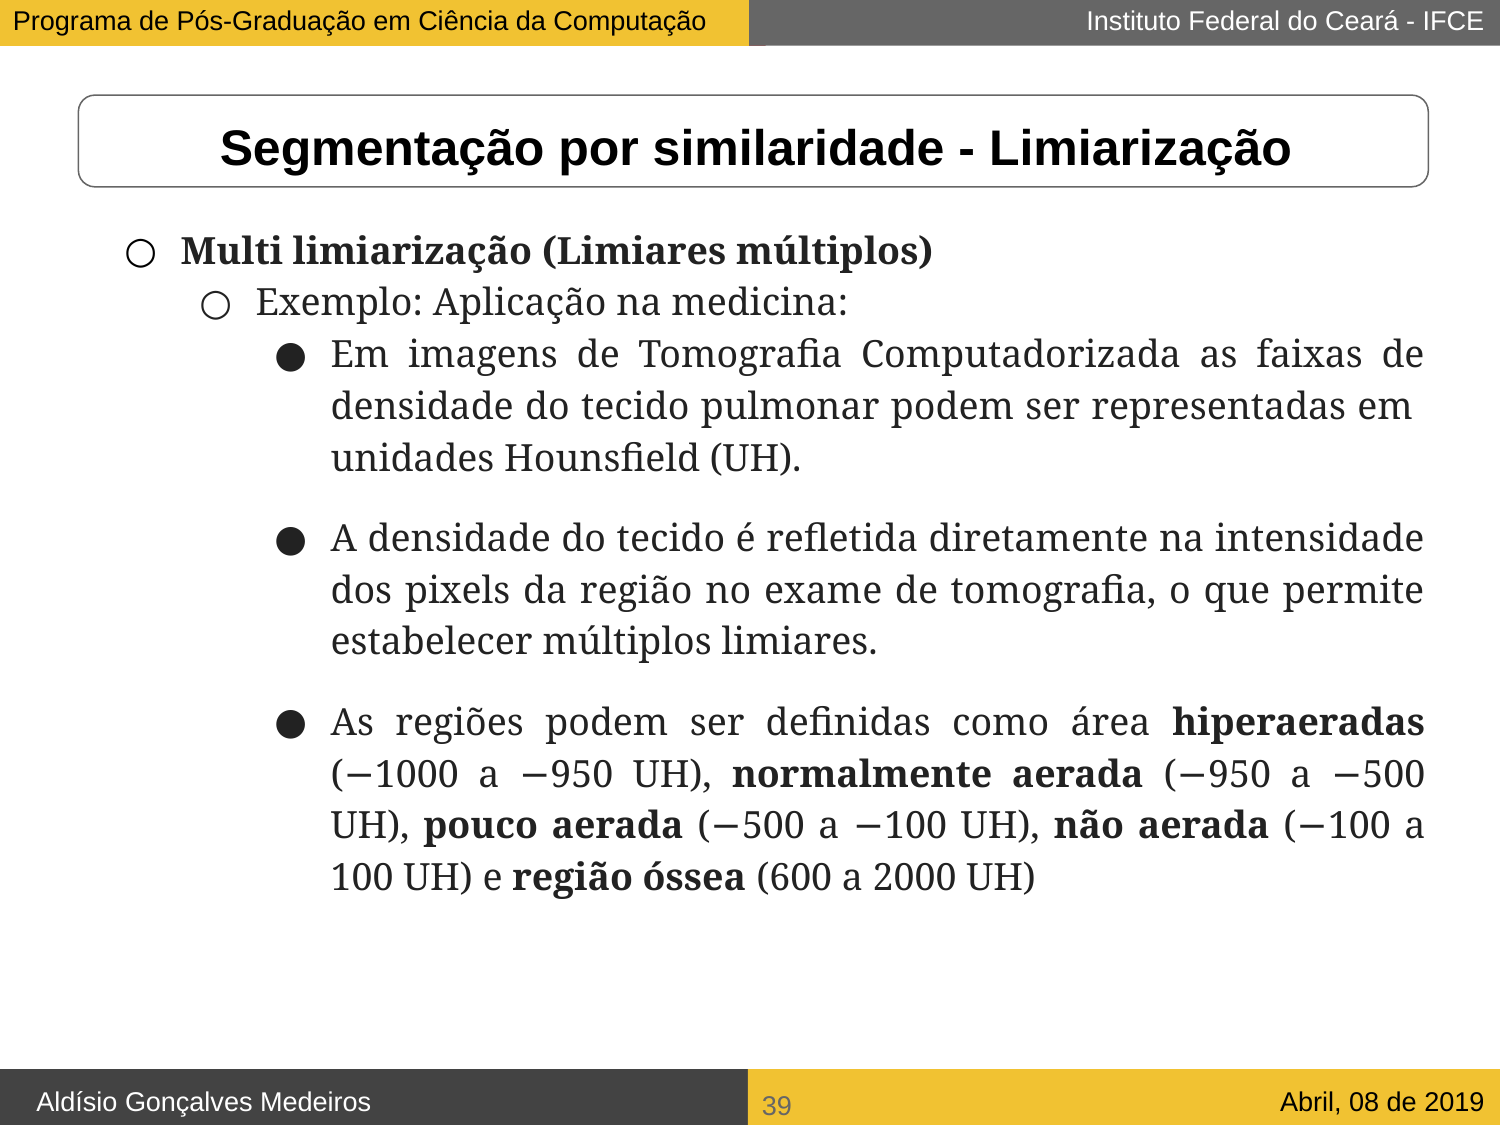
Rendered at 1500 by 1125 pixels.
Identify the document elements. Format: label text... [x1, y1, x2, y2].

title Segmentação por similaridade - Limiarização [88, 99, 1424, 192]
slide_number ‹#› [731, 1061, 822, 1125]
list Multi limiarização (Limiares múltiplos) Exemplo: Aplicação na medicina: Em imagens de Tomografia Computadorizada as faixas de densidade do tecido pulmonar podem ser representadas em unidades Hounsfield (UH). A densidade do tecido é refletida diretamente na intensidade dos pixels da região no exame de tomografia, o que permite estabelecer múltiplos limiares. As regiões podem ser definidas como área hiperaeradas (−1000 a −950 UH), normalmente aerada (−950 a −500 UH), pouco aerada (−500 a −100 UH), não aerada (−100 a 100 UH) e região óssea (600 a 2000 UH) [90, 204, 1441, 820]
